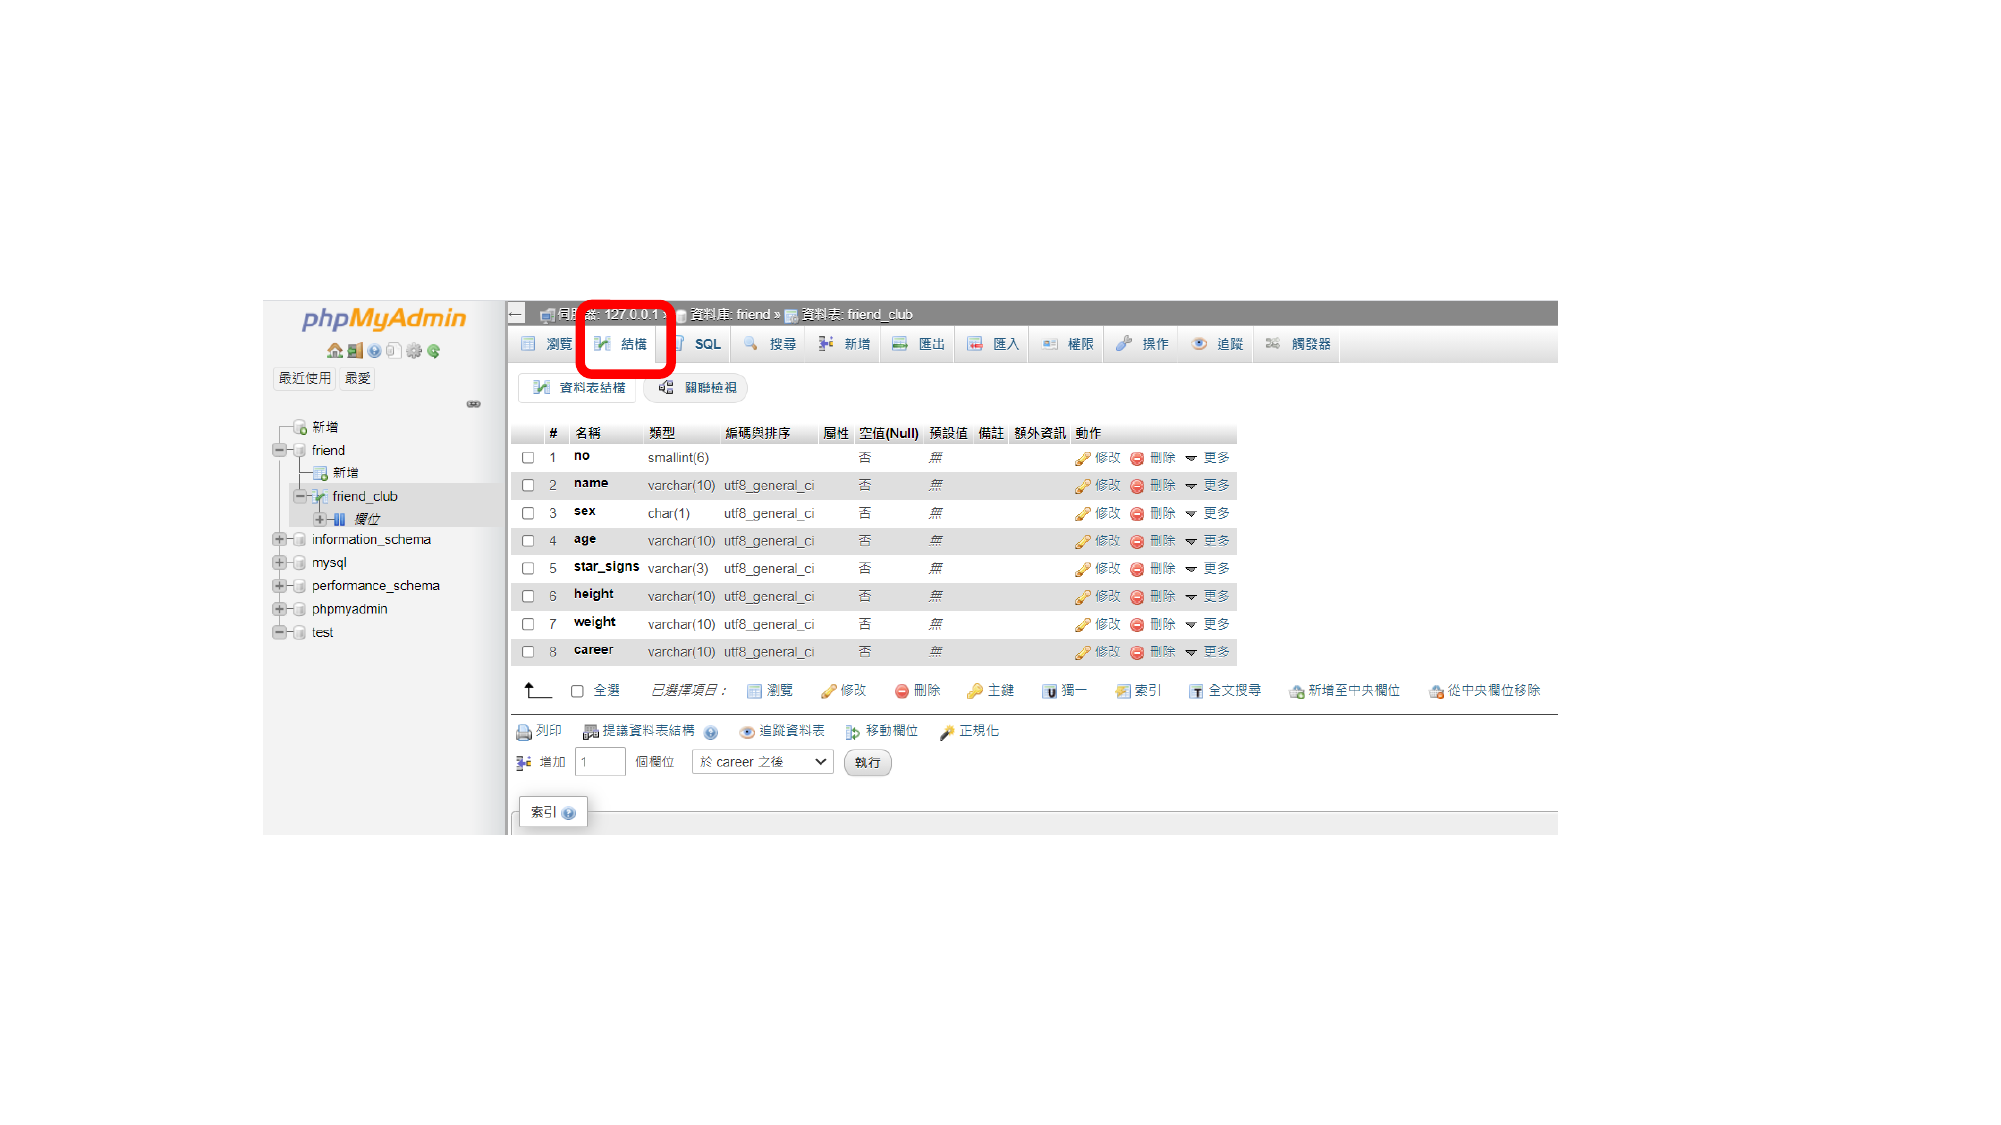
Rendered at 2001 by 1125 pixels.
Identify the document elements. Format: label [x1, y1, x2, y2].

list [263, 299, 1558, 835]
